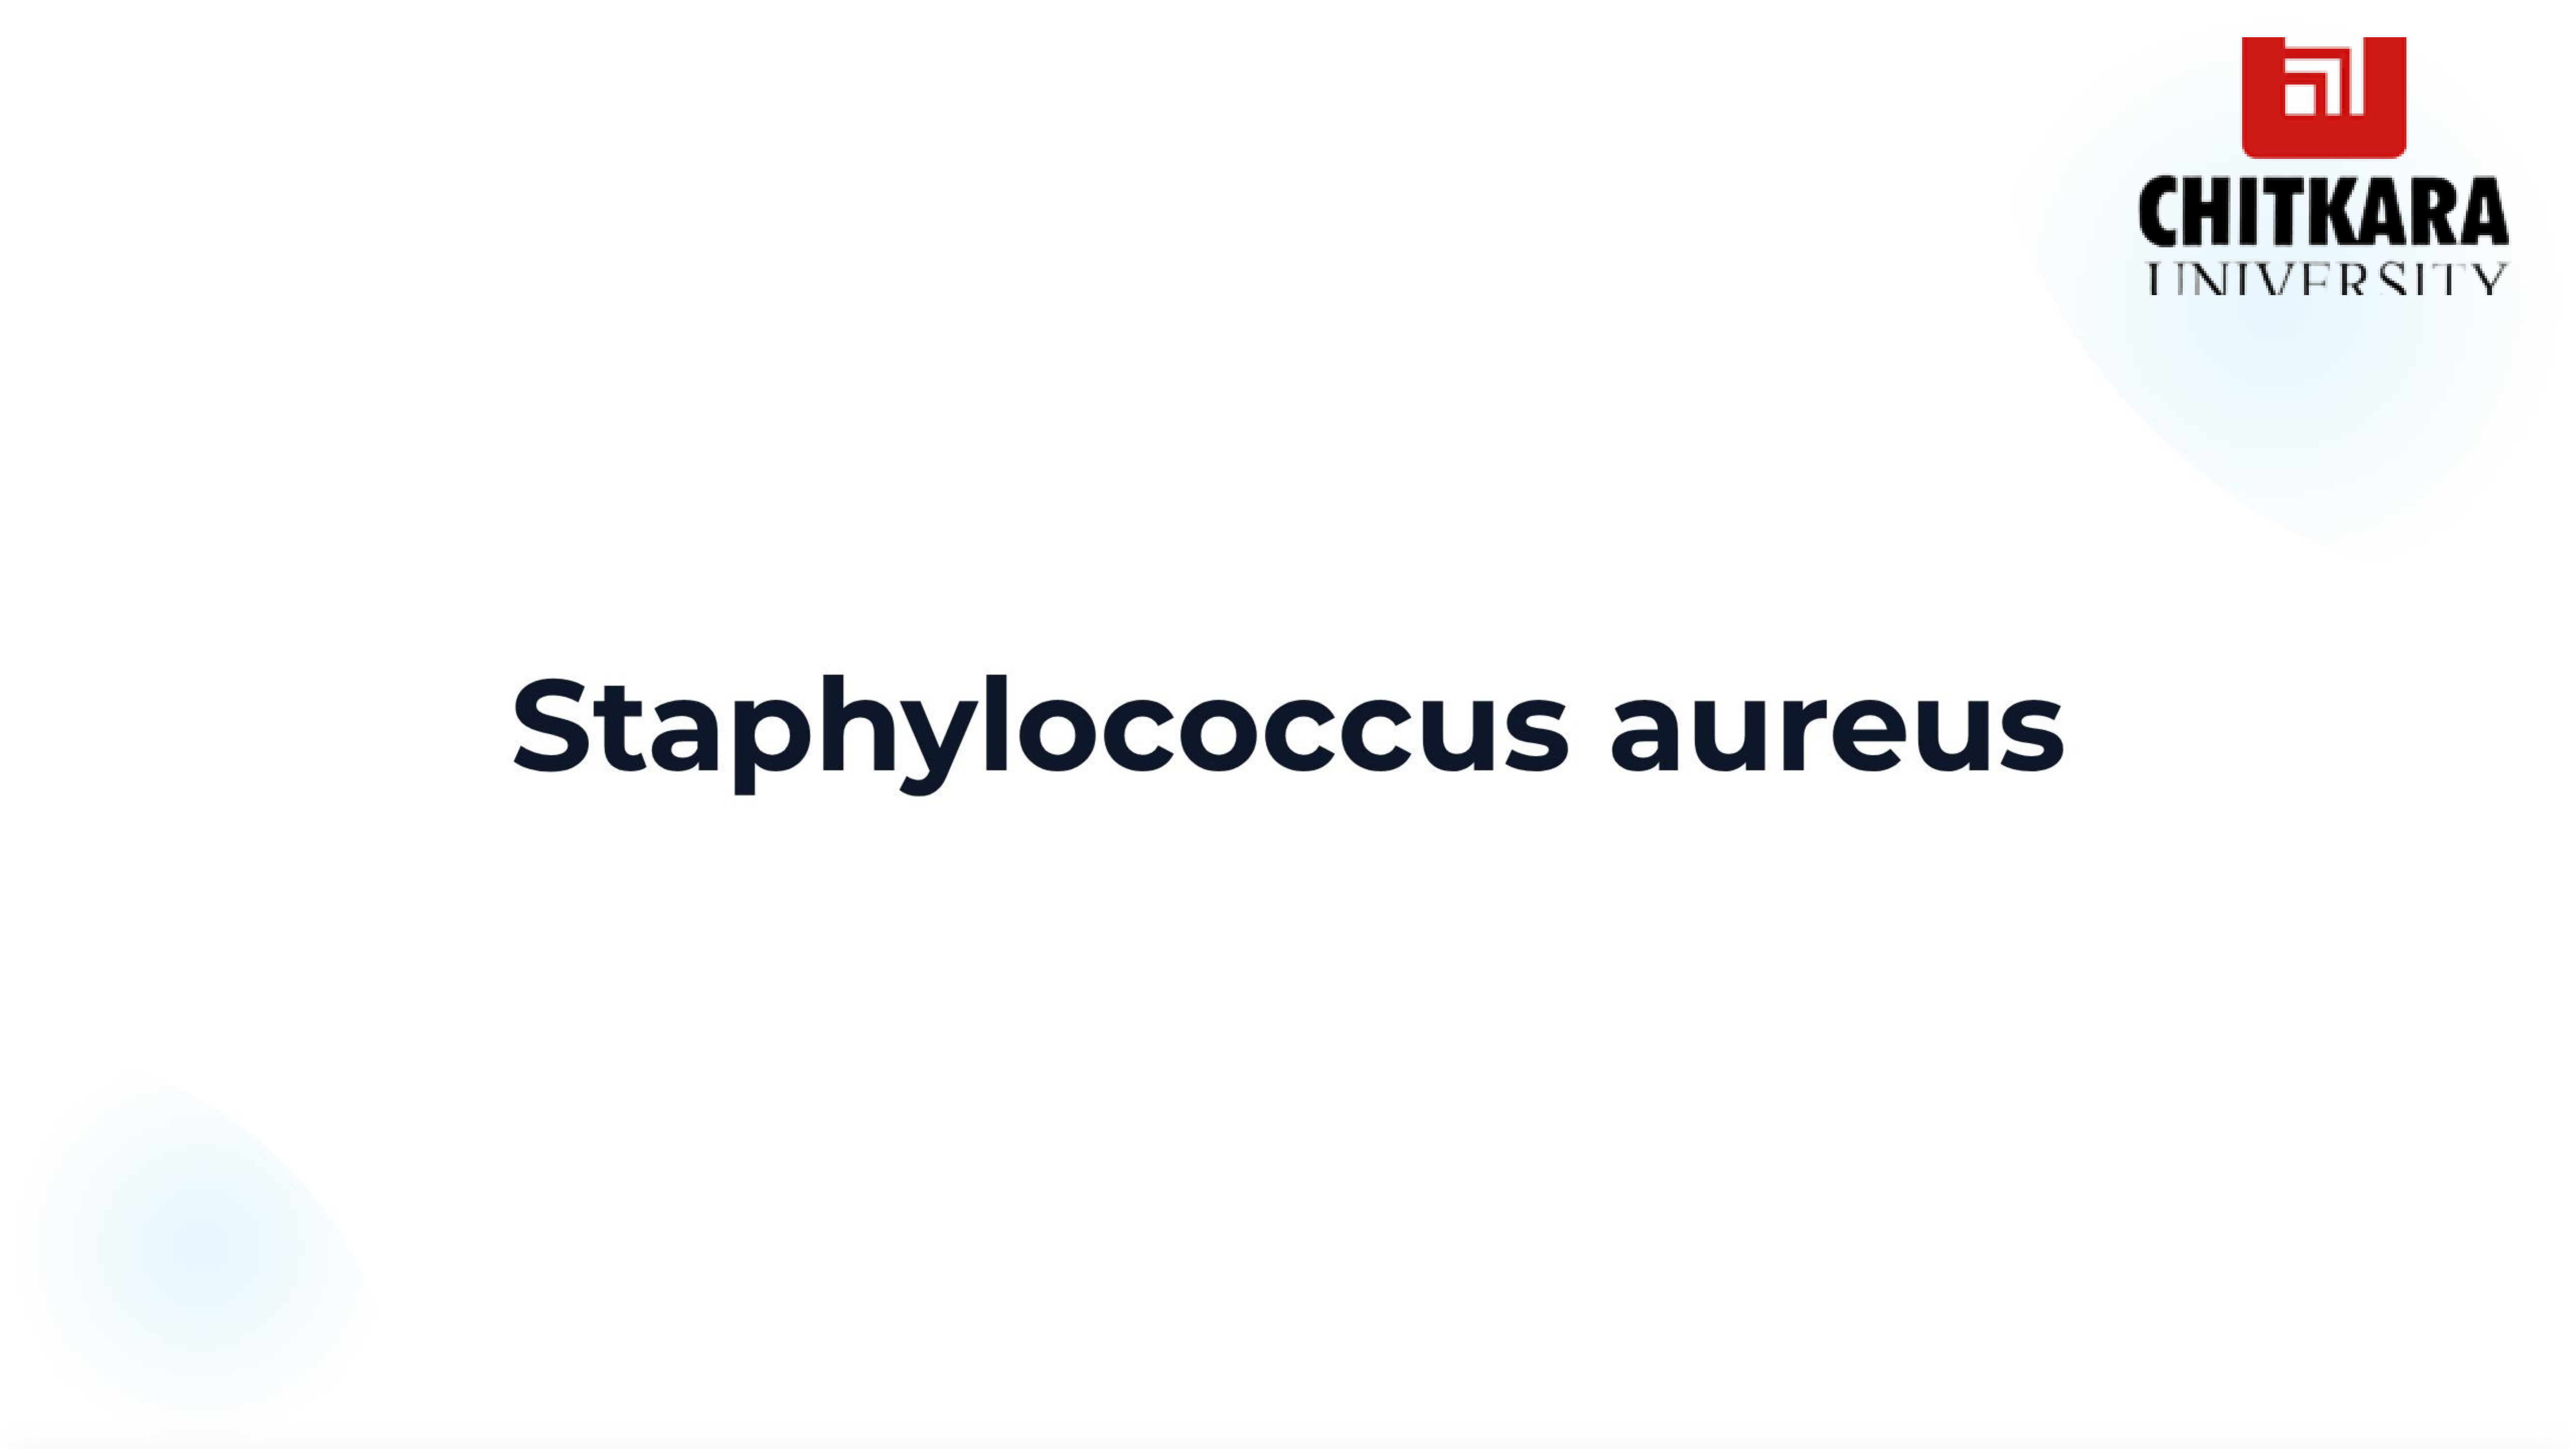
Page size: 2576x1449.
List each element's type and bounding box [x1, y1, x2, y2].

text_box [0, 0, 2576, 1449]
text_box [2137, 37, 2512, 295]
